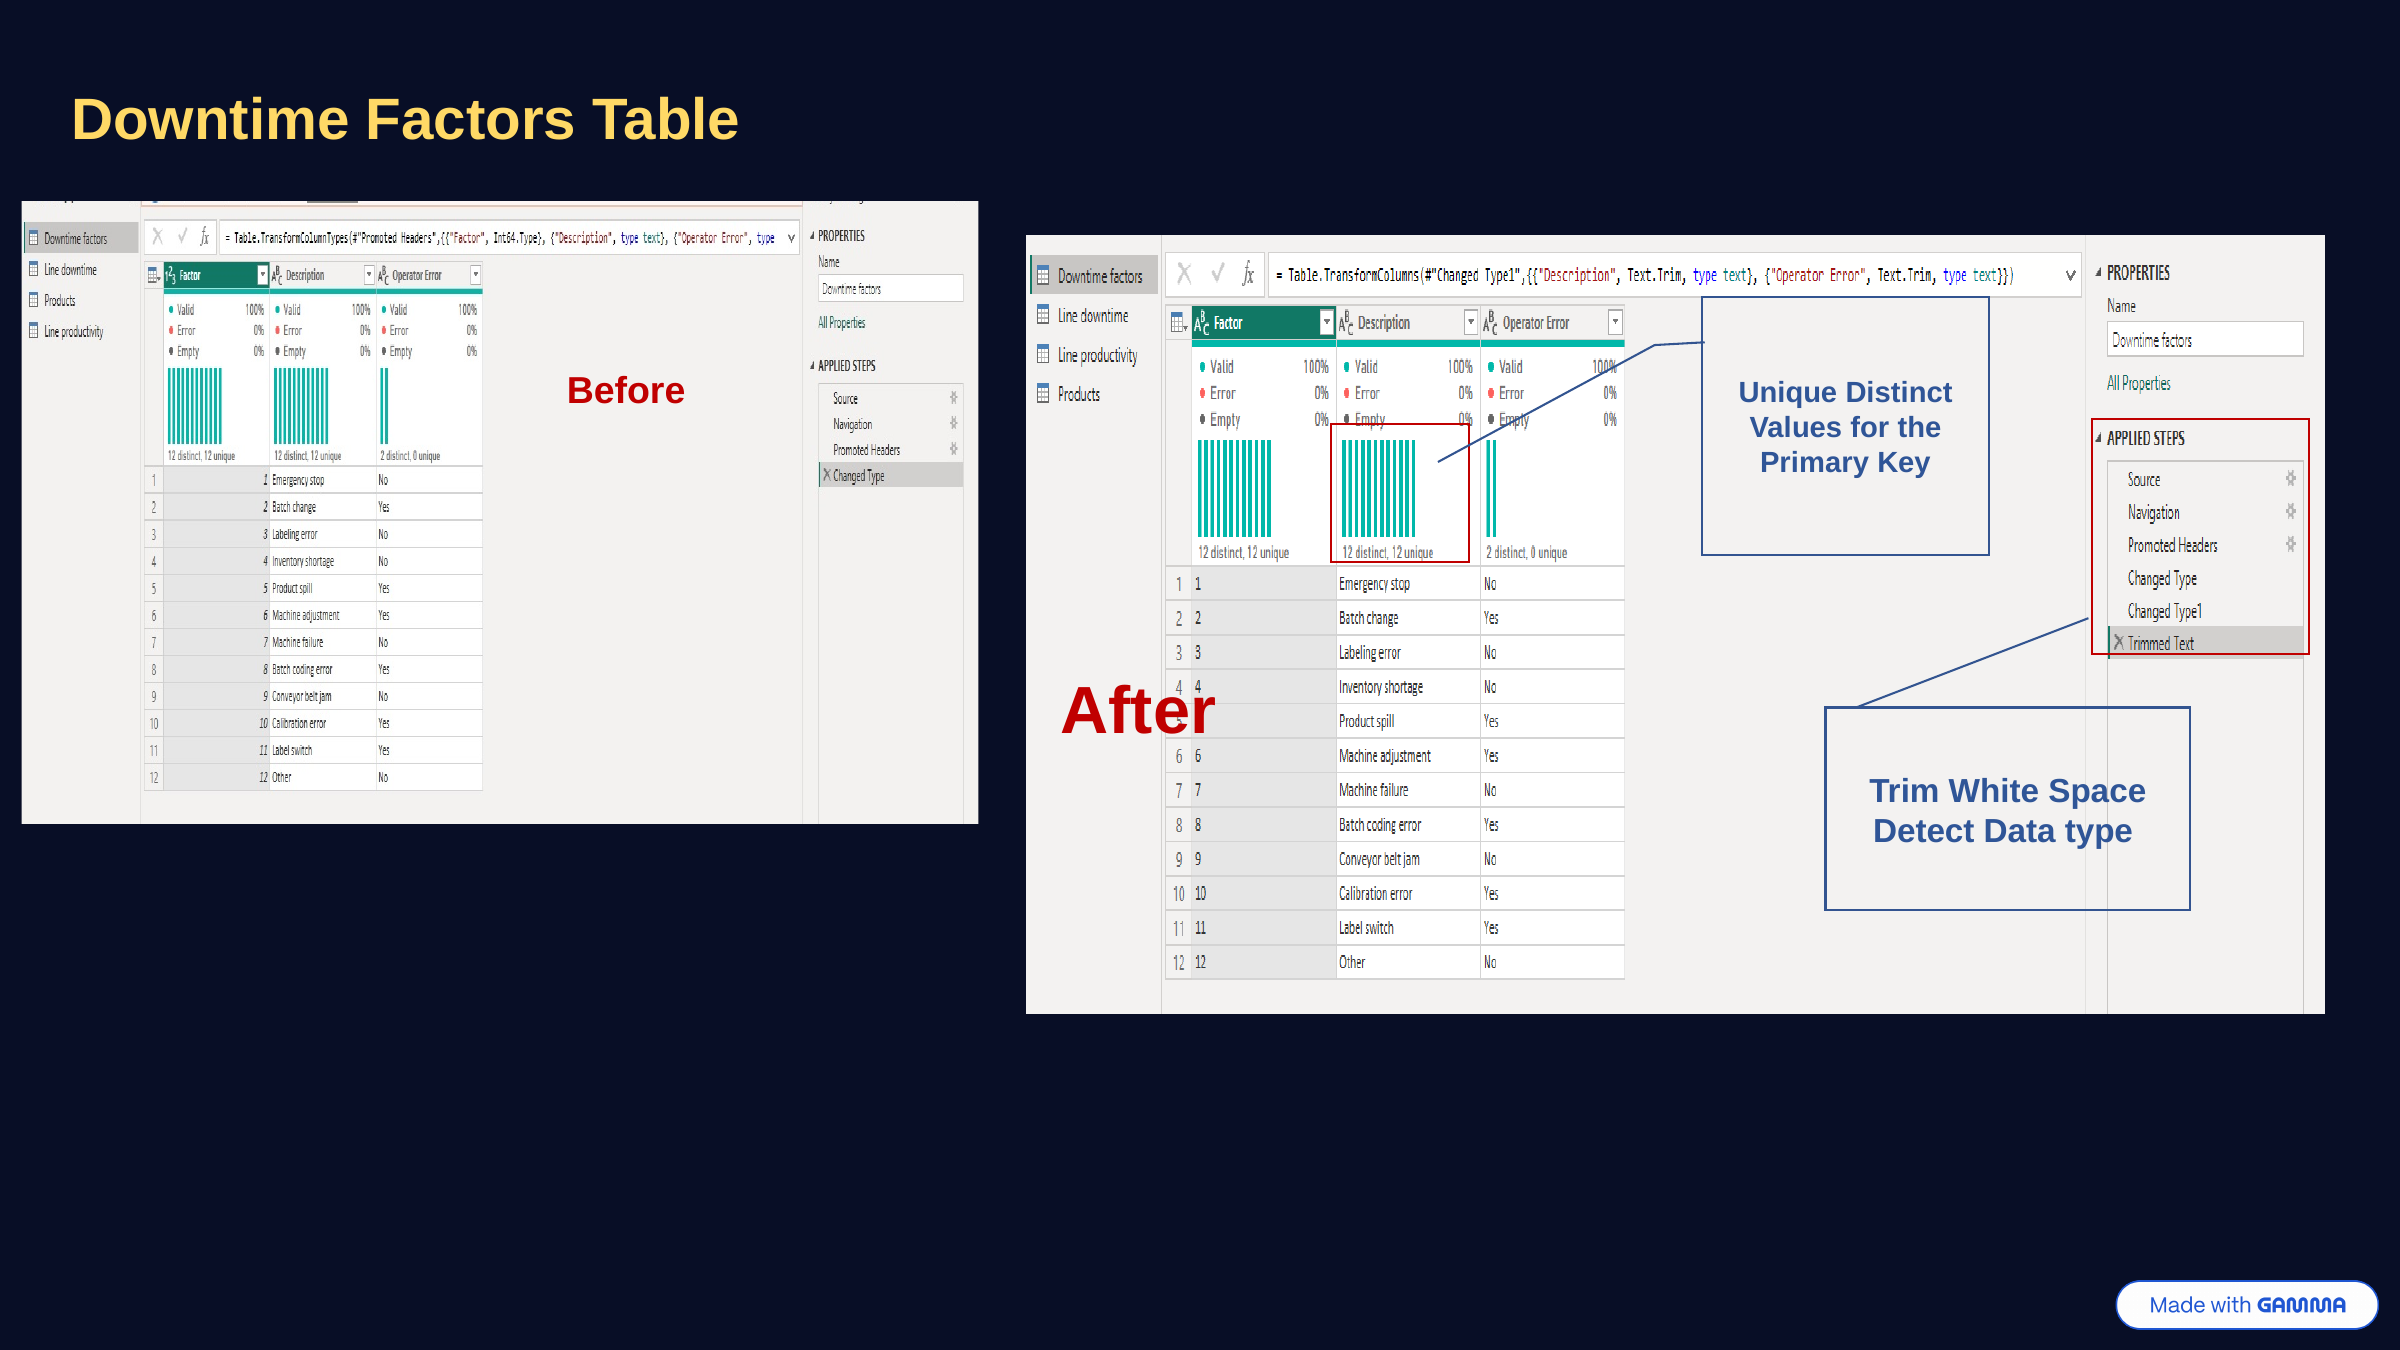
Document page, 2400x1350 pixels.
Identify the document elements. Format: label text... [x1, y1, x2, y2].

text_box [1026, 235, 2325, 1014]
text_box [21, 201, 979, 824]
text_box Downtime Factors Table [71, 91, 892, 174]
picture [2106, 1271, 2389, 1339]
